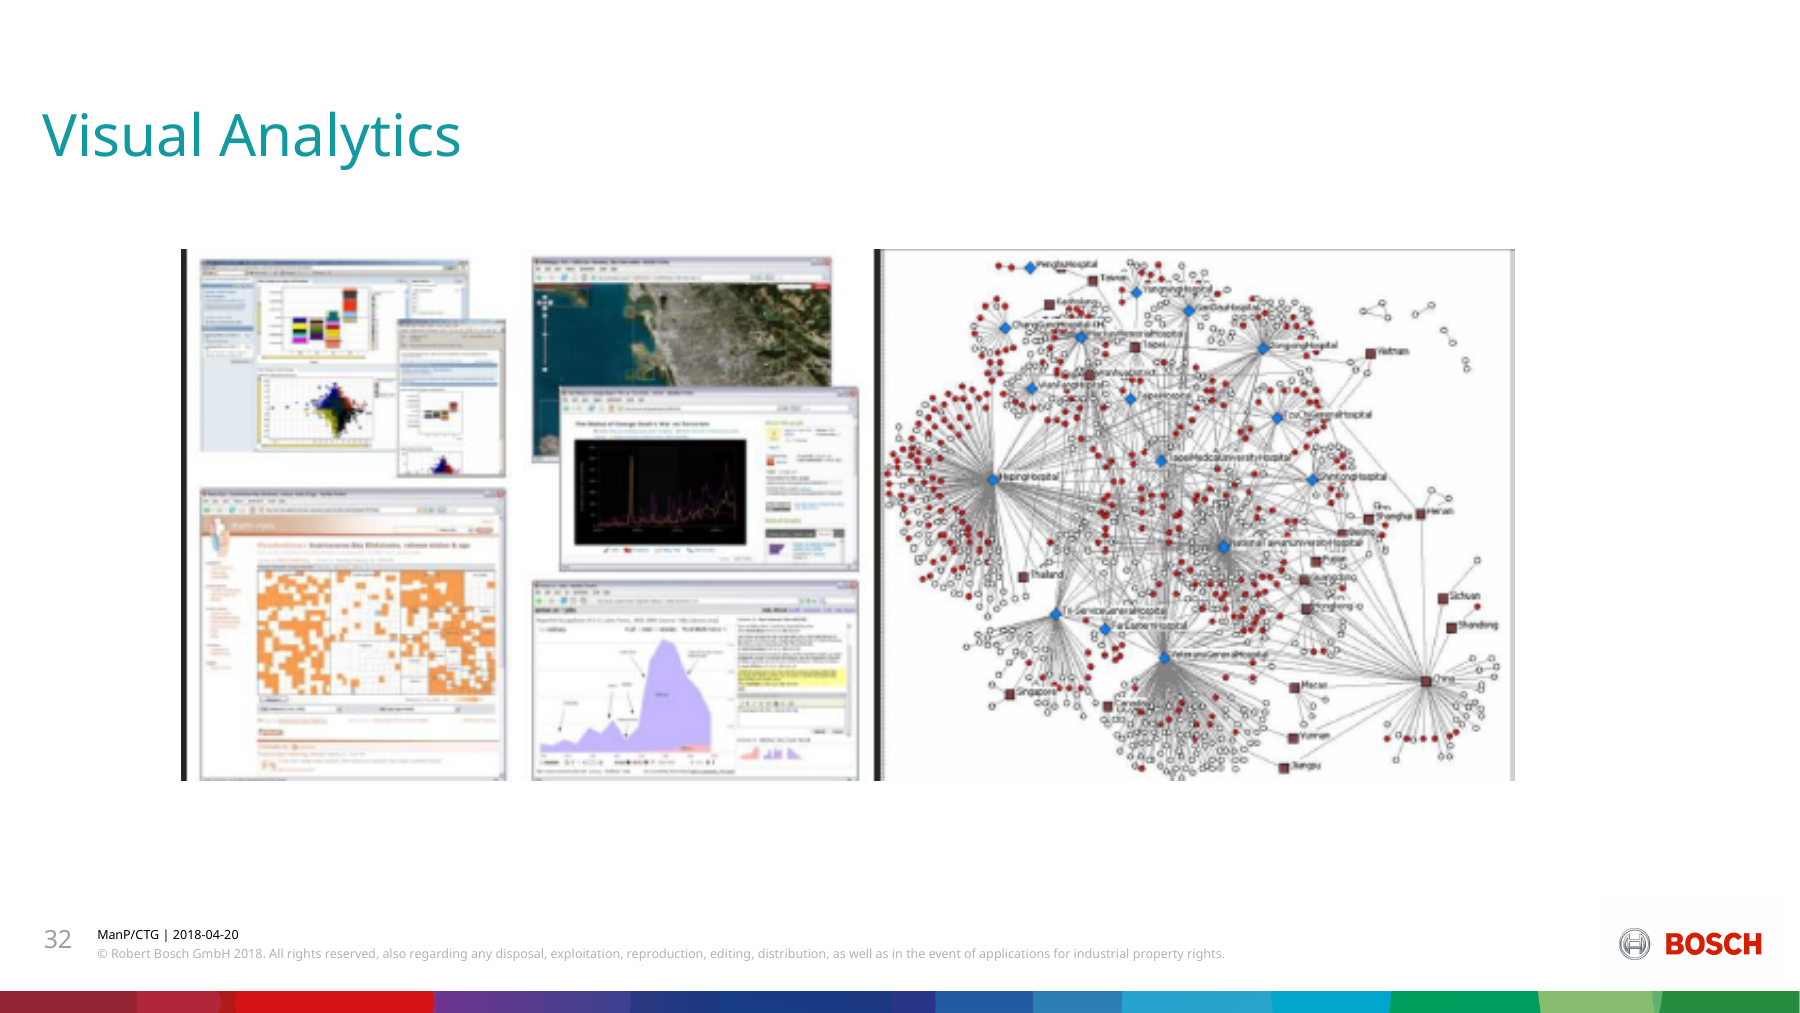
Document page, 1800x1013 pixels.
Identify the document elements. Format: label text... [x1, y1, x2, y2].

picture [0, 990, 1272, 1013]
text_box ManP/CTG | 2018-04-20 [97, 925, 1599, 944]
picture [181, 249, 1515, 782]
picture [1390, 896, 1800, 1013]
text_box © Robert Bosch GmbH 2018. All rights reserved, also regarding any disposal, exploitation, reproduction, editing, distribution, as well as in the event of applications for industrial property rights. [97, 944, 1599, 980]
text_box 32 [43, 923, 92, 990]
title Visual Analytics [42, 106, 1758, 170]
